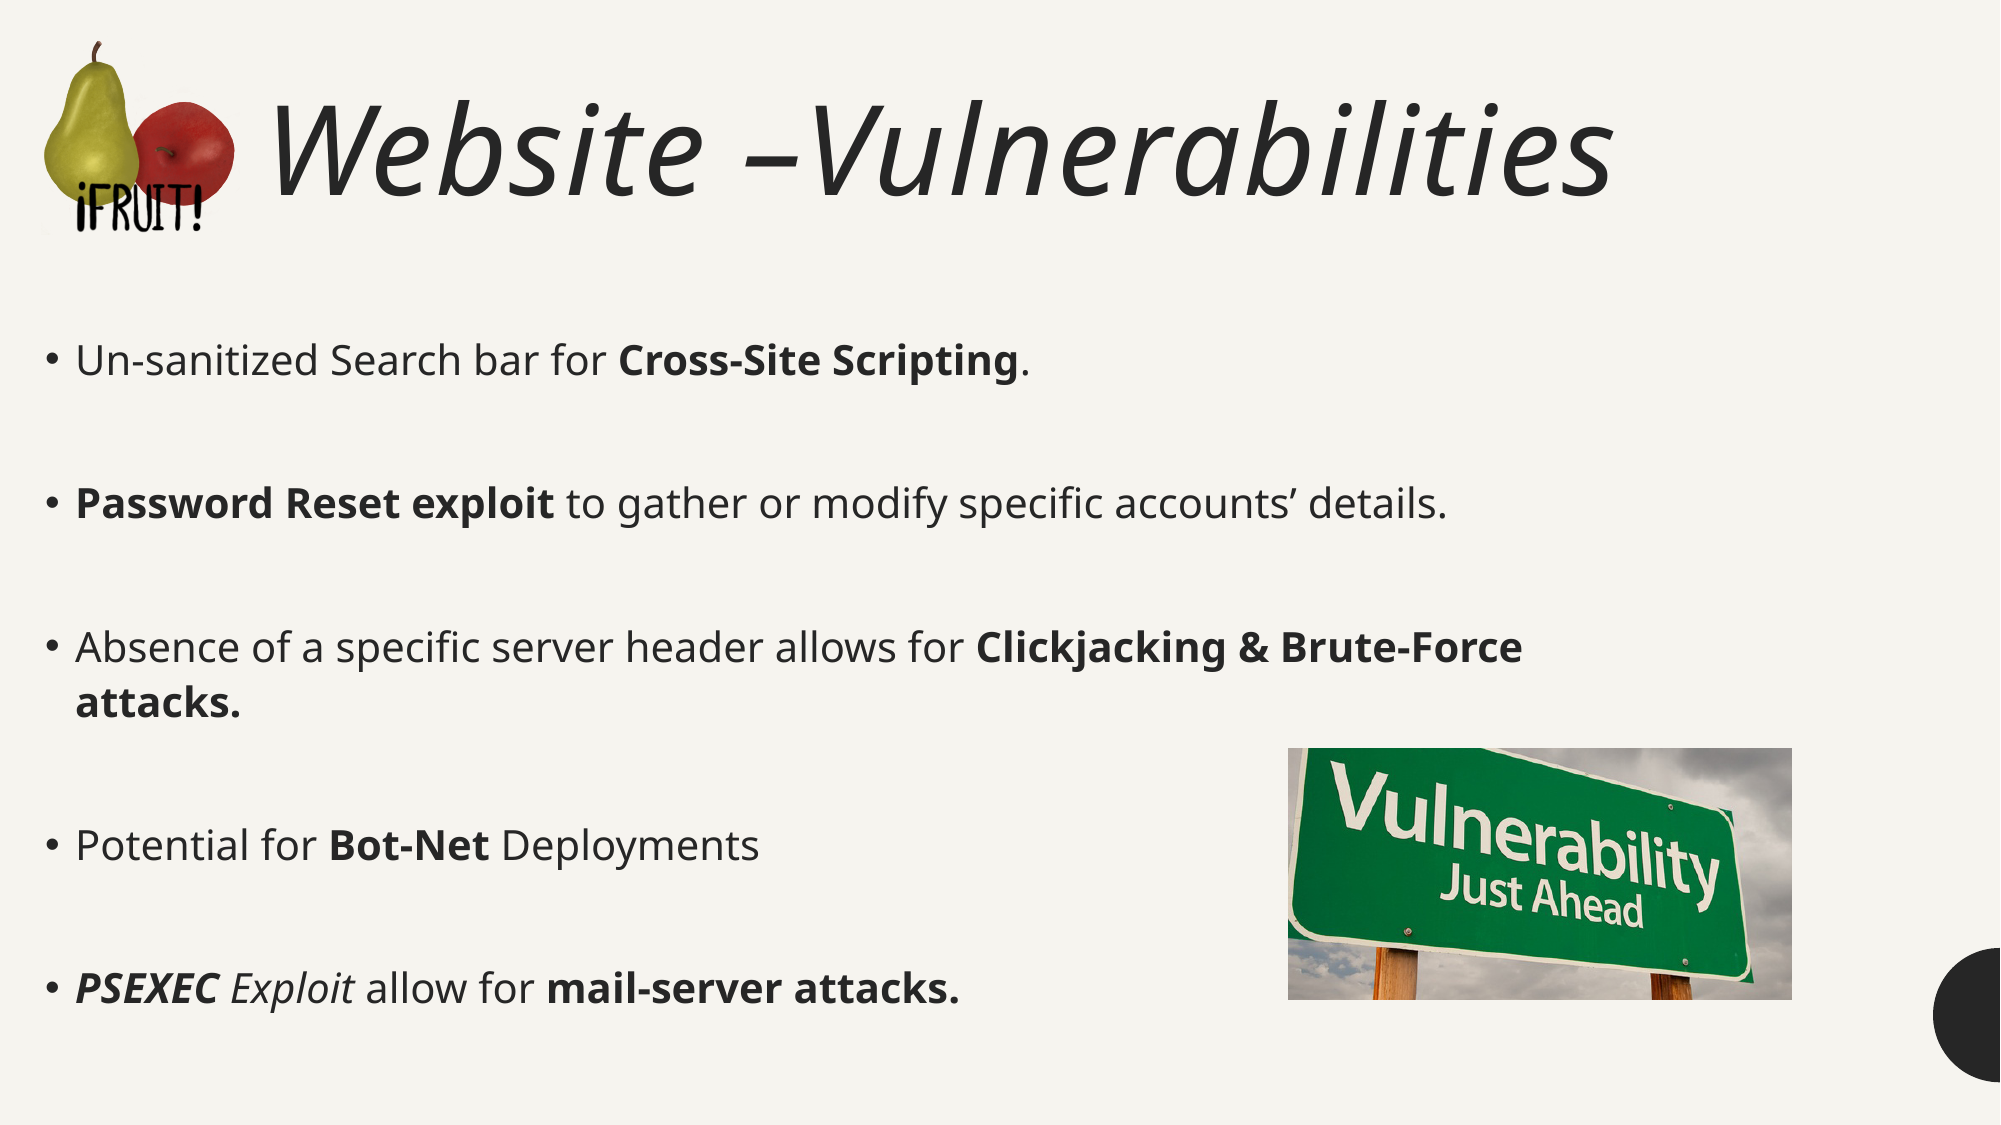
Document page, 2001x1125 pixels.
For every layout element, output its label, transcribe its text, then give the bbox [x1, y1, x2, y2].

list Un-sanitized Search bar for Cross-Site Scripting. Password Reset exploit to gather or modify specific accounts’ details. Absence of a specific server header allows for Clickjacking & Brute-Force attacks. Potential for Bot-Net Deployments PSEXEC Exploit allow for mail-server attacks. [30, 321, 1709, 1125]
picture [41, 36, 240, 235]
text_box Website –Vulnerabilities [249, 79, 1718, 377]
picture [1288, 748, 1792, 1000]
